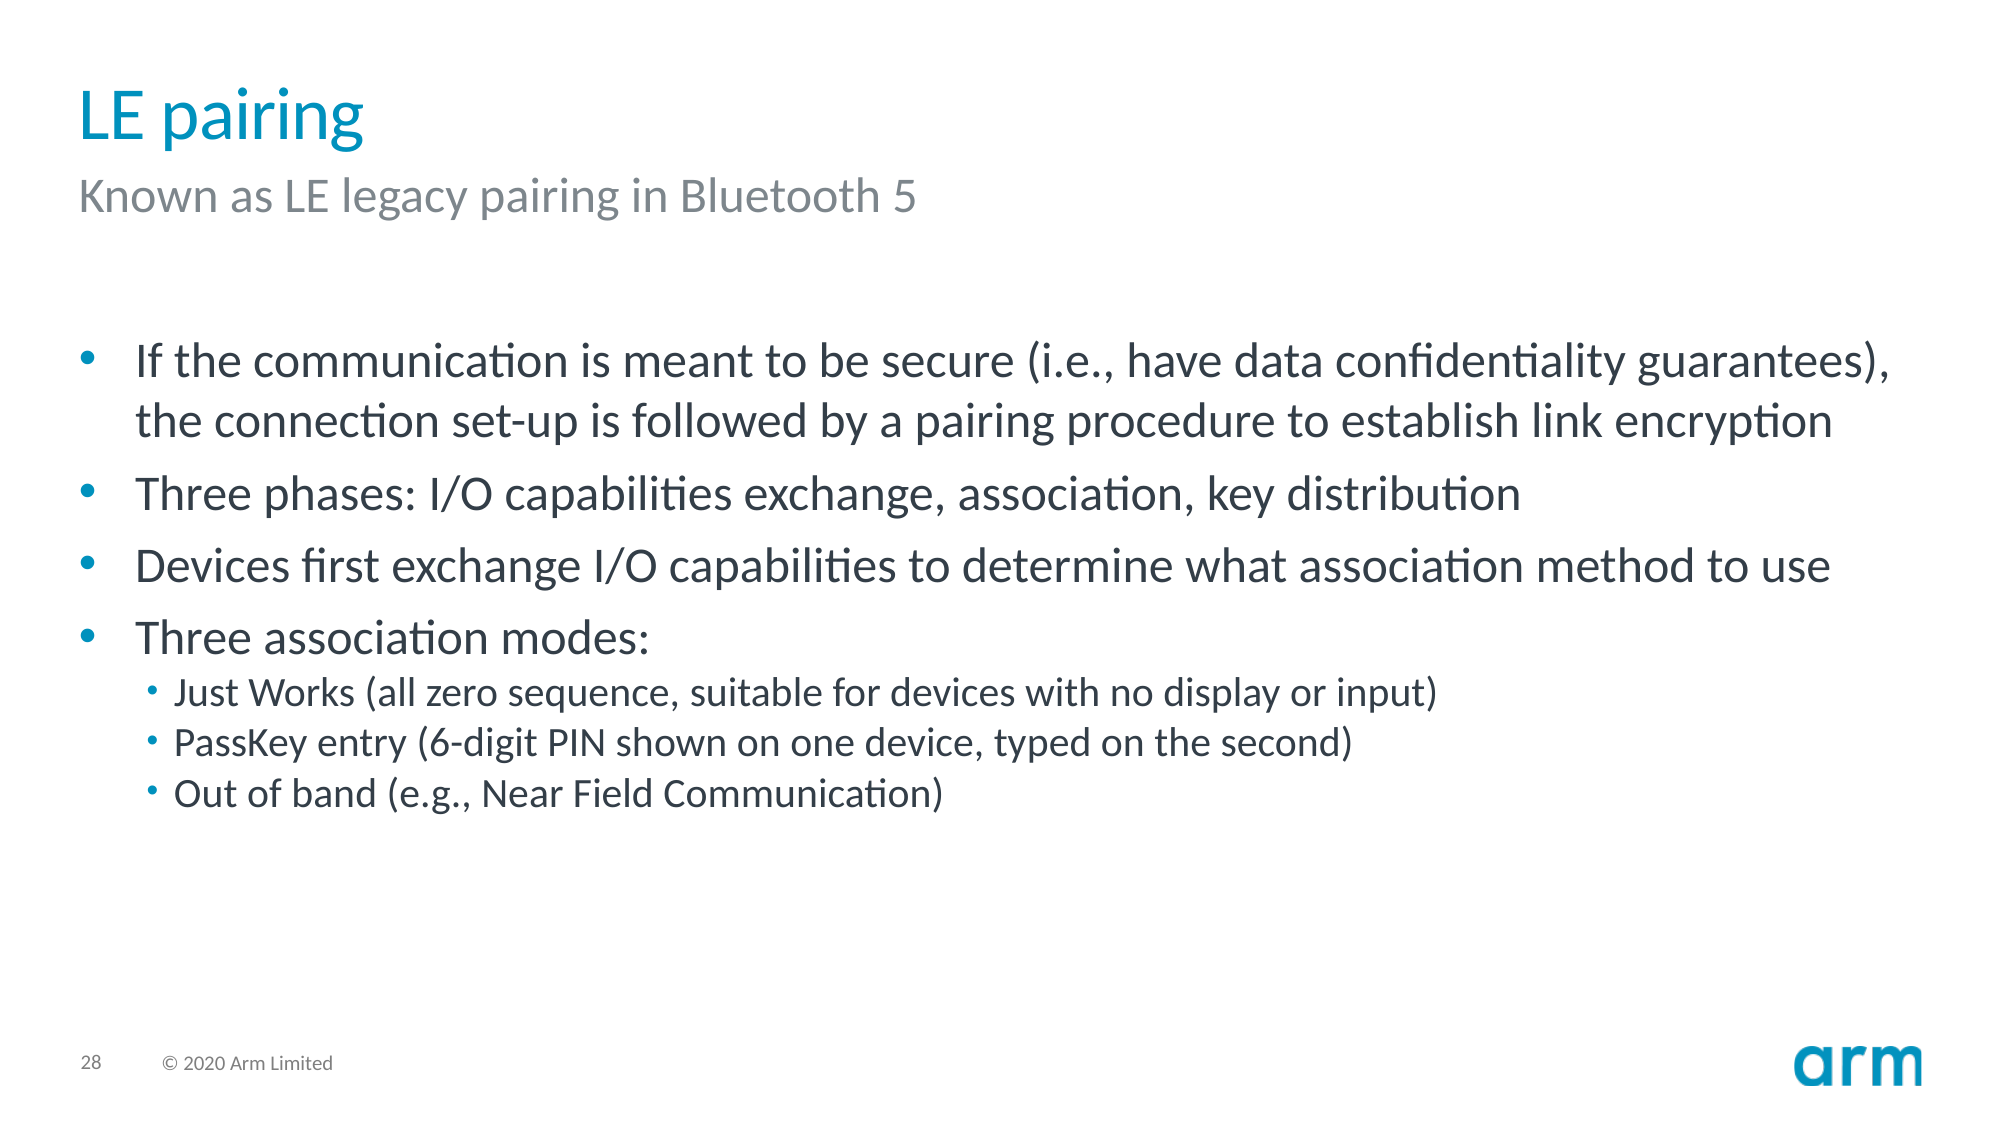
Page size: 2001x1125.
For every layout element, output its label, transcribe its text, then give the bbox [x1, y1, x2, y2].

title LE pairing [78, 78, 1922, 162]
list If the communication is meant to be secure (i.e., have data confidentiality guarantees), the connection set-up is followed by a pairing procedure to establish link encryption Three phases: I/O capabilities exchange, association, key distribution Devices first exchange I/O capabilities to determine what association method to use Three association modes: Just Works (all zero sequence, suitable for devices with no display or input) PassKey entry (6-digit PIN shown on one device, typed on the second) Out of band (e.g., Near Field Communication) [78, 254, 1922, 926]
list Known as LE legacy pairing in Bluetooth 5 [78, 162, 1922, 220]
